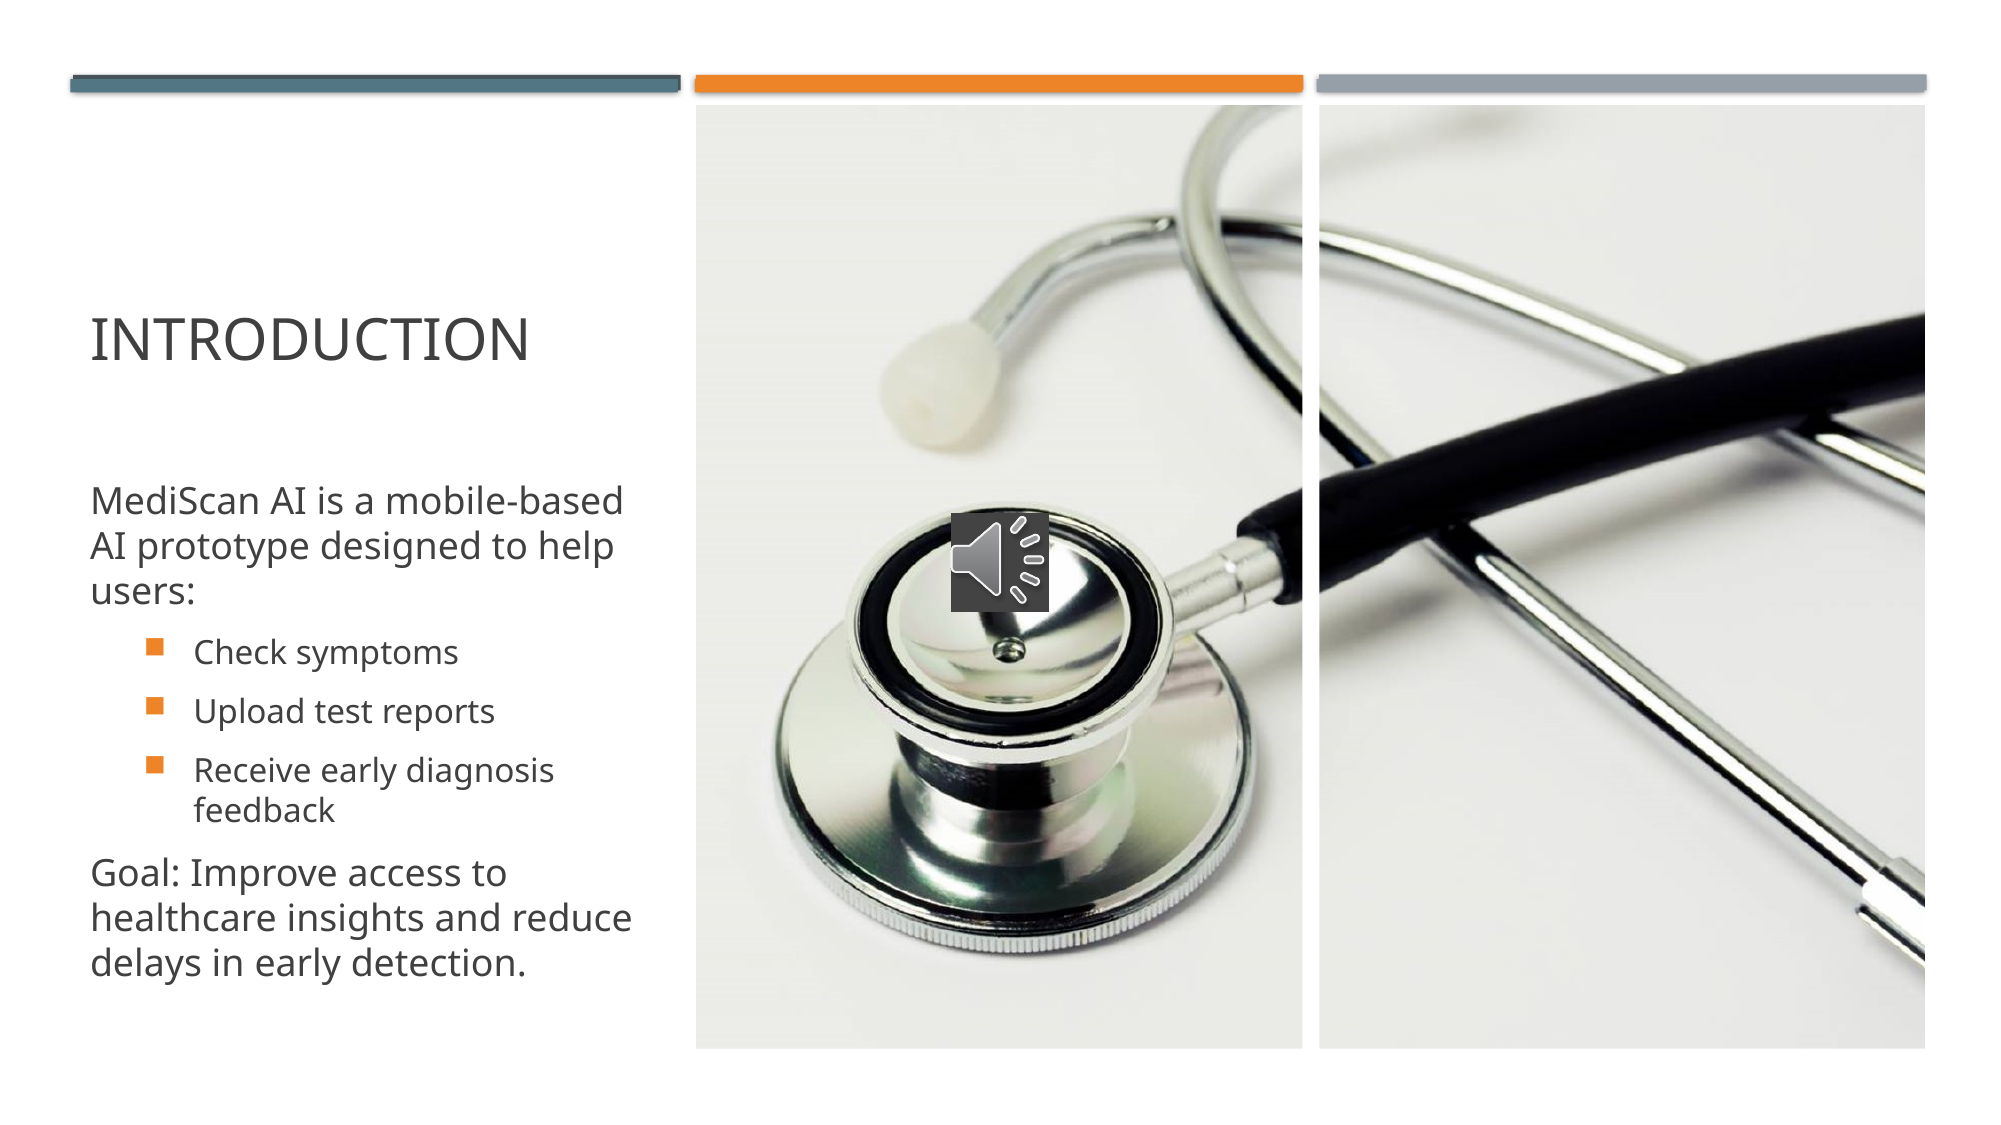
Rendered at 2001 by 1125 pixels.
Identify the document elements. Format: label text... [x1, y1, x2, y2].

title iNTRODUCTION [75, 104, 675, 450]
picture [695, 104, 1926, 1049]
list MediScan AI is a mobile-based AI prototype designed to help users: Check symptoms Upload test reports Receive early diagnosis feedback Goal: Improve access to healthcare insights and reduce delays in early detection. [75, 469, 675, 1046]
